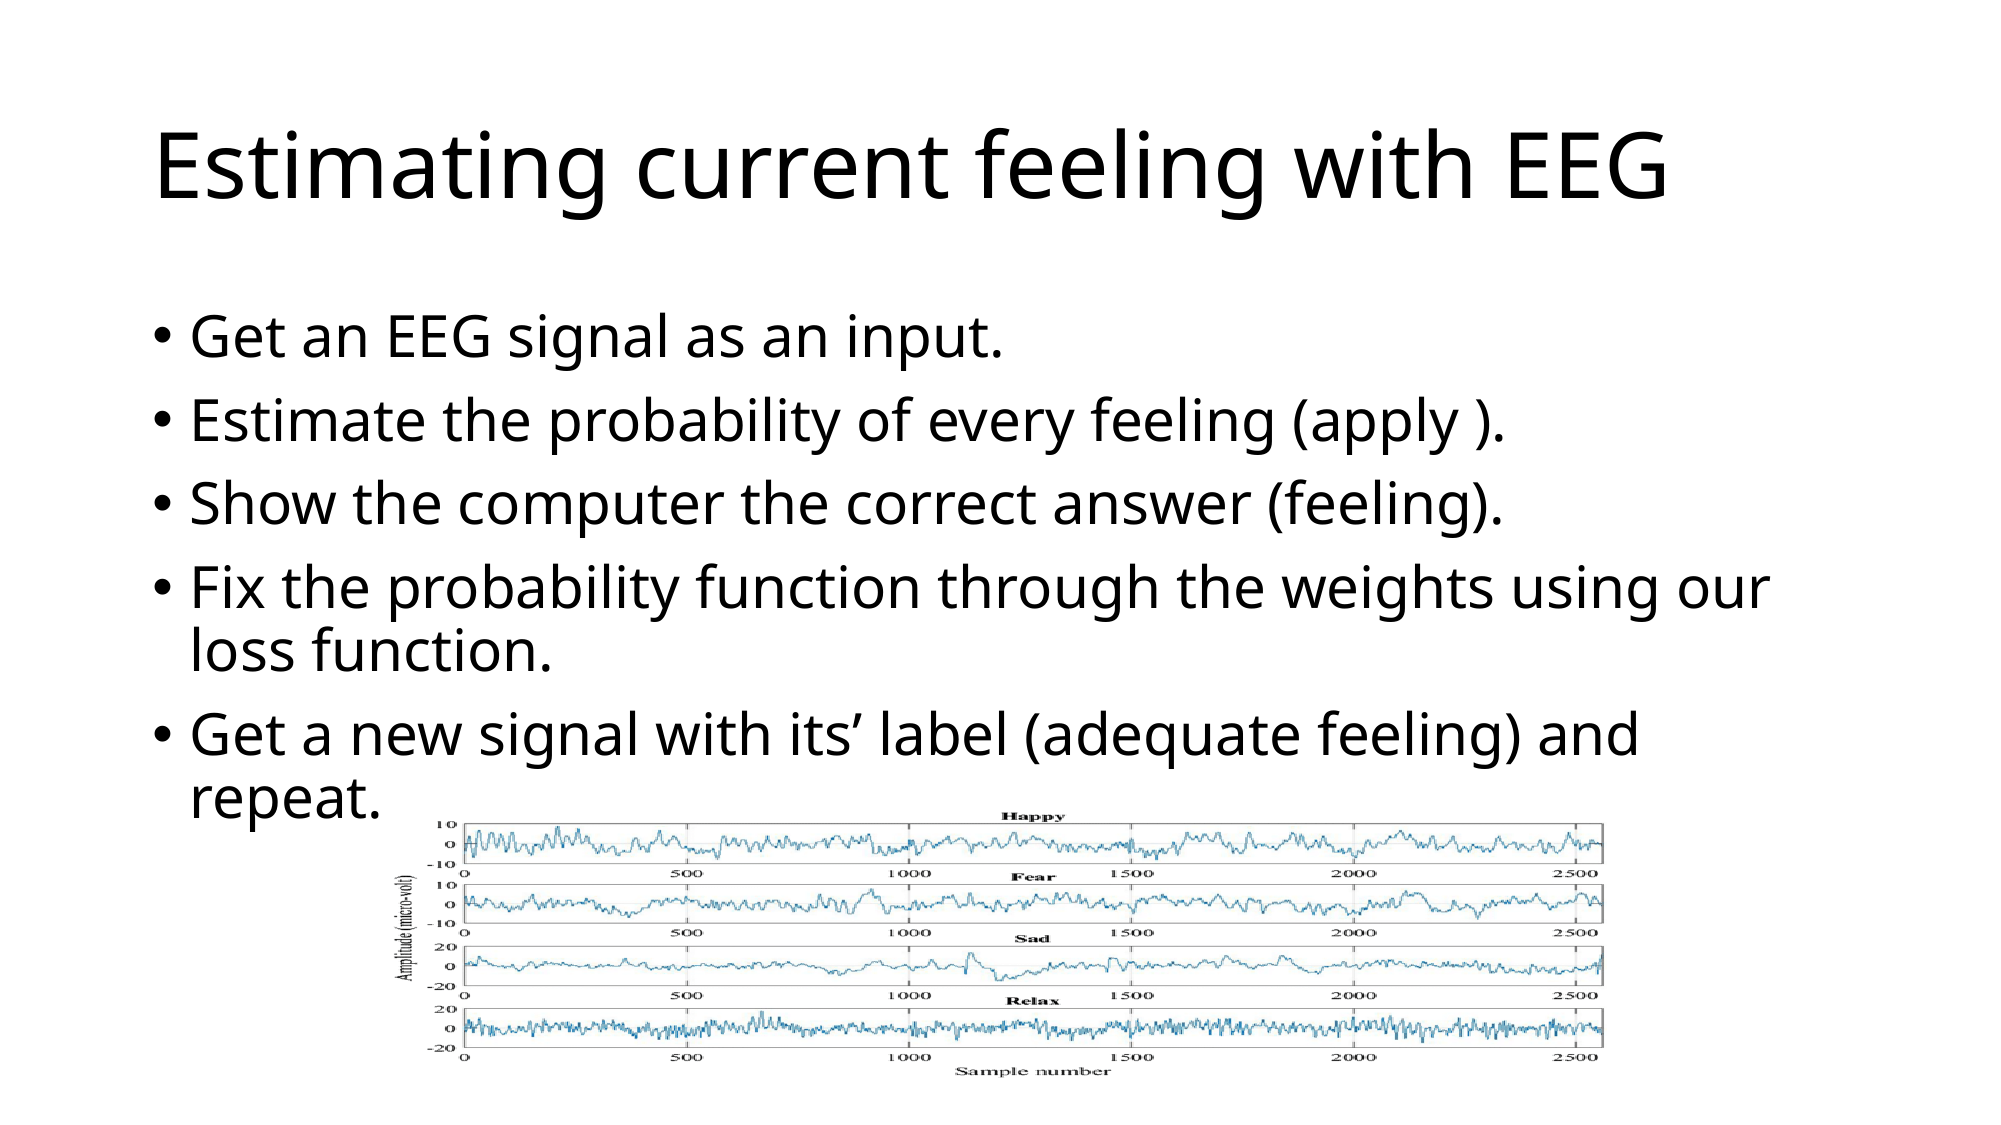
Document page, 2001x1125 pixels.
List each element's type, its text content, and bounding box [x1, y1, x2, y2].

title Estimating current feeling with EEG [137, 59, 1863, 278]
picture [393, 812, 1607, 1078]
